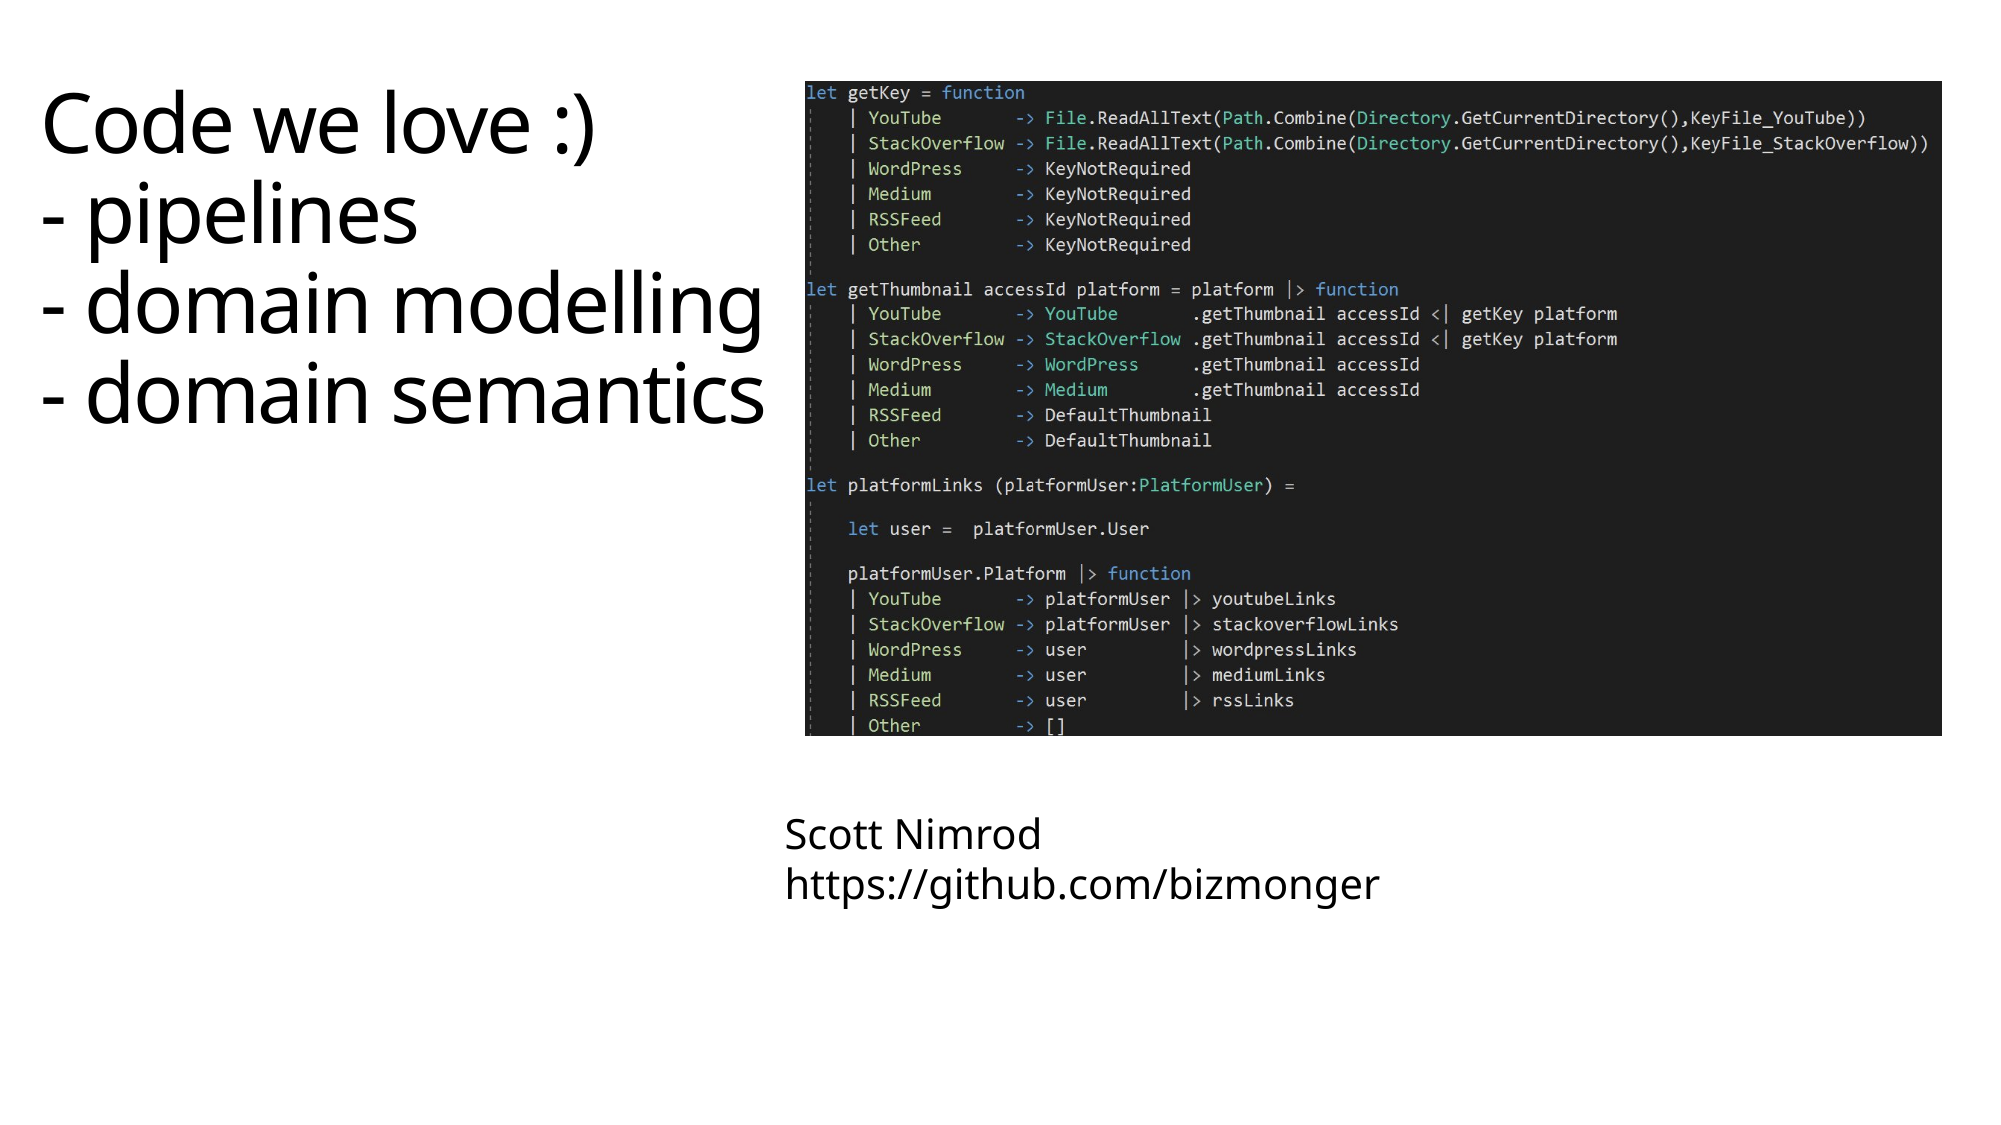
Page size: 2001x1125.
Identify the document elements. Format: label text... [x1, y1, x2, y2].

picture [805, 81, 1942, 737]
title Code we love :) - pipelines - domain modelling - domain semantics [40, 81, 786, 446]
text_box Scott Nimrod https://github.com/bizmonger [769, 800, 1396, 916]
